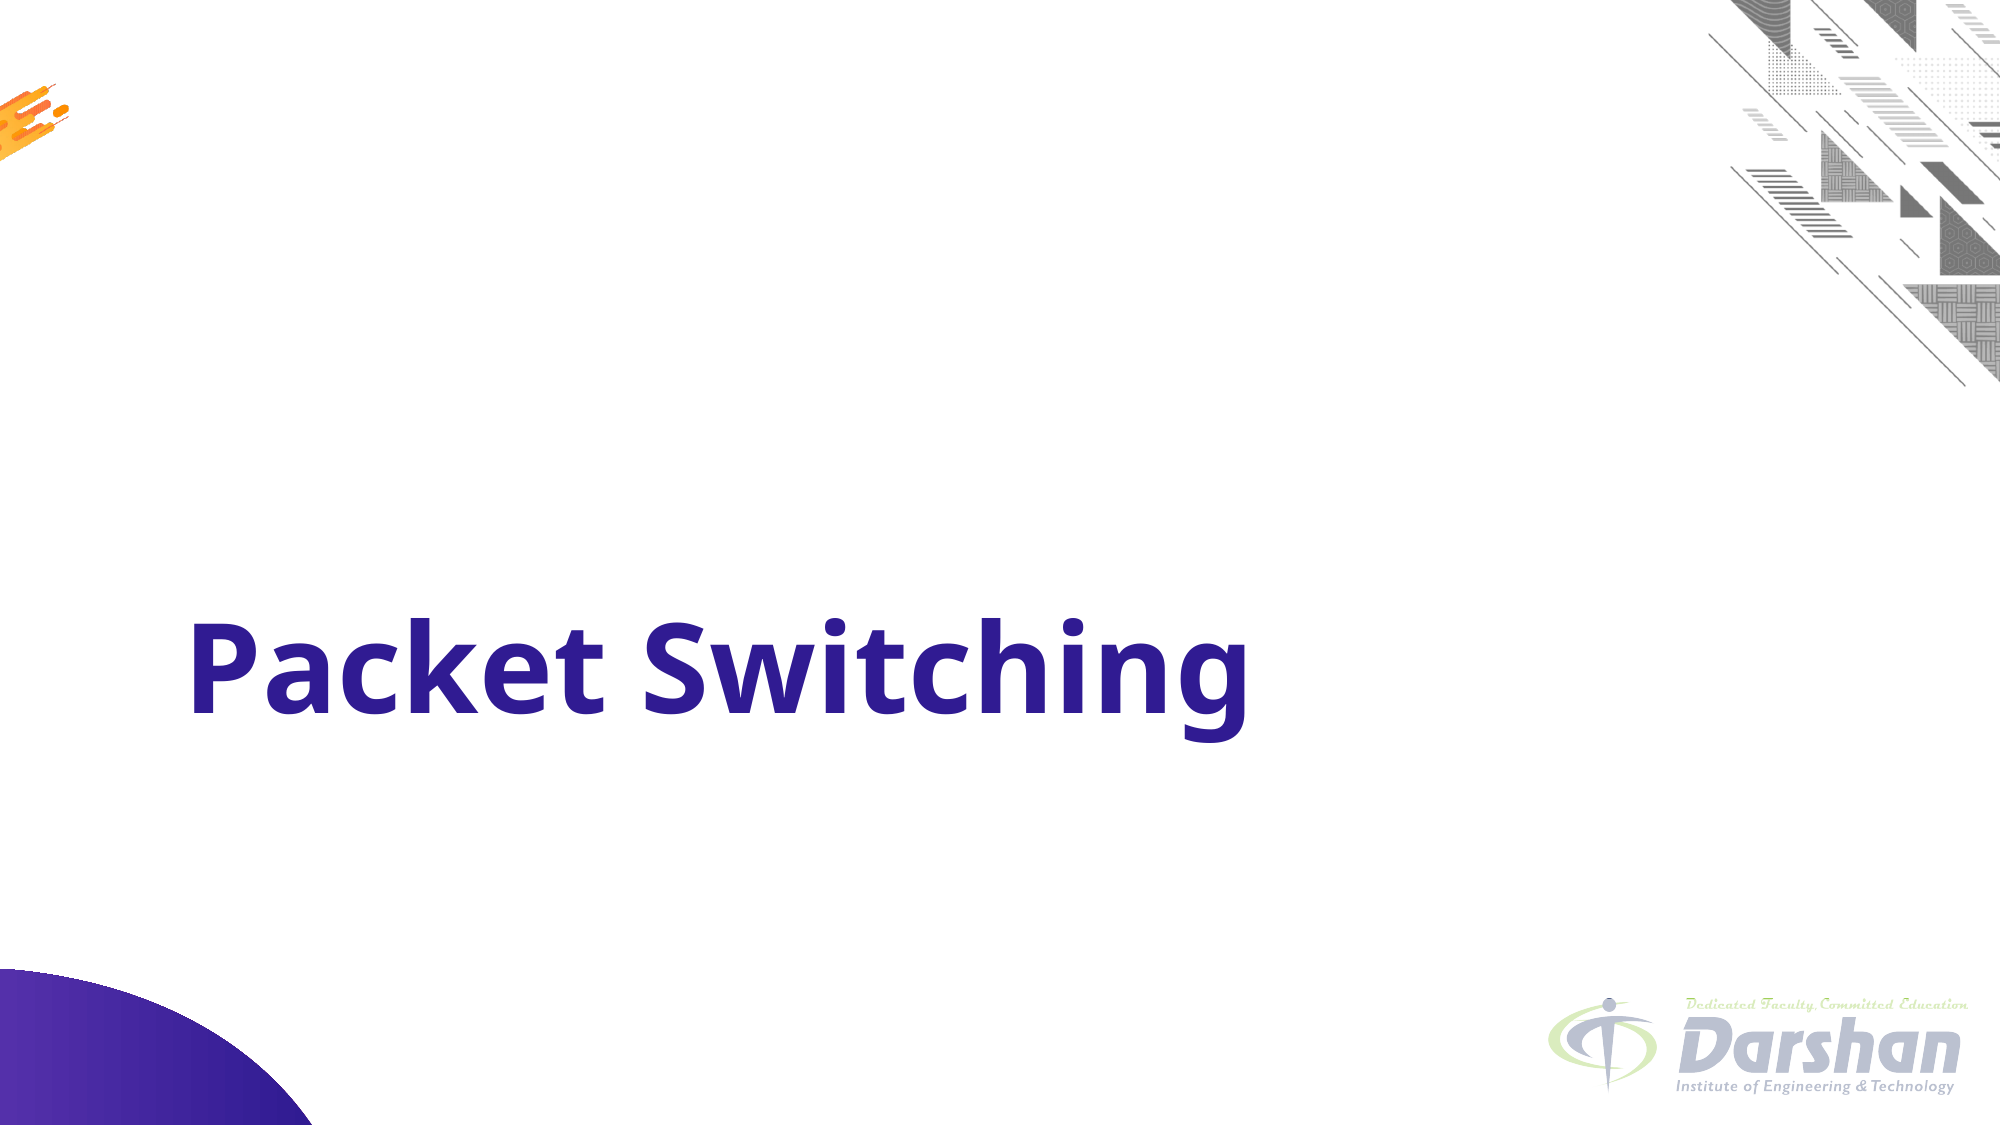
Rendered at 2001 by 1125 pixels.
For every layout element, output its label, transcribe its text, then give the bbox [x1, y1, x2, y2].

title Packet Switching [136, 280, 1862, 749]
picture [0, 65, 90, 193]
